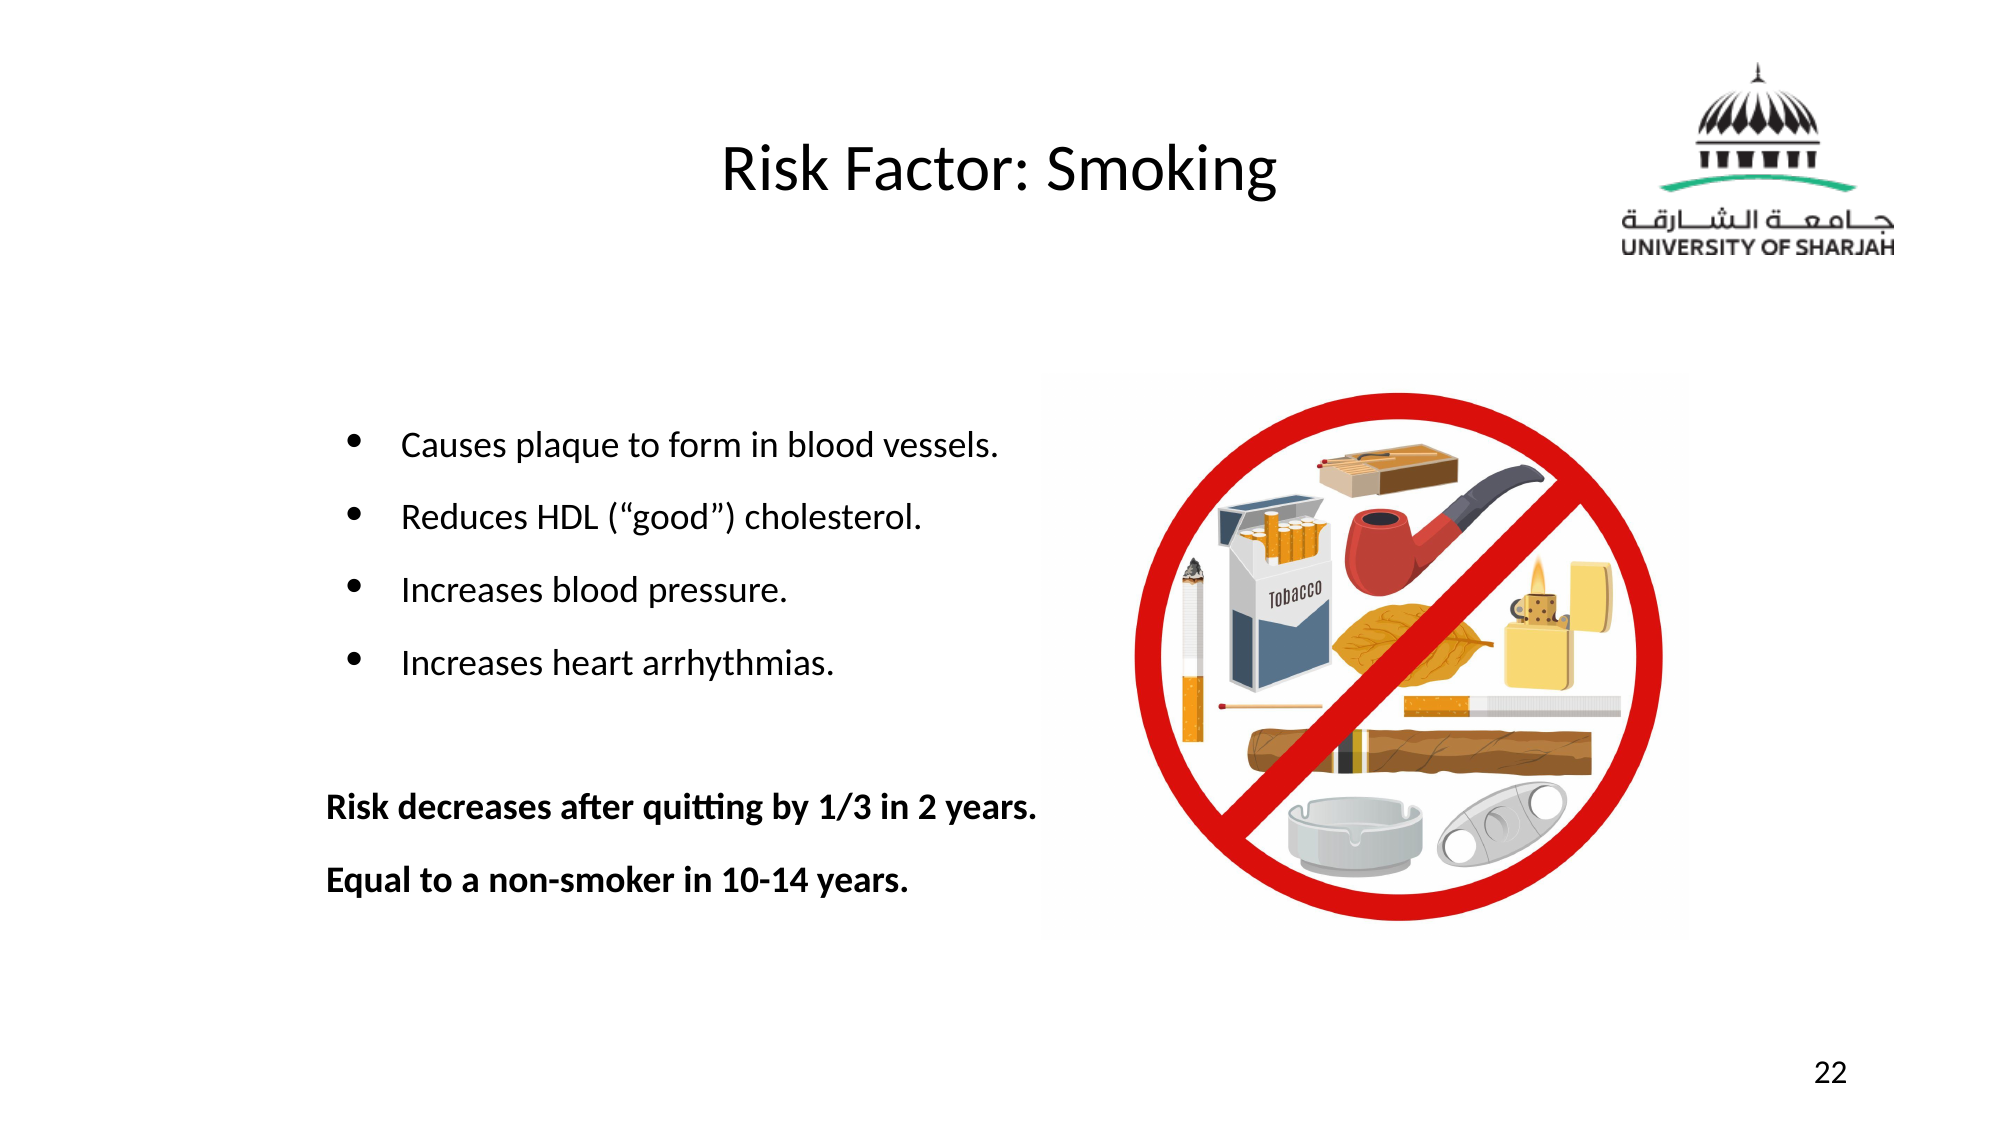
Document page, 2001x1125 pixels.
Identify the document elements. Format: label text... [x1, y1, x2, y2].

picture [1041, 372, 1690, 940]
list Causes plaque to form in blood vessels. Reduces HDL (“good”) cholesterol. Increases blood pressure. Increases heart arrhythmias. Risk decreases after quitting by 1/3 in 2 years. Equal to a non-smoker in 10-14 years. [310, 299, 1072, 1014]
slide_number ‹#› [1412, 1042, 1863, 1103]
title Risk Factor: Smoking [319, 59, 1681, 278]
picture [1681, 62, 1894, 255]
